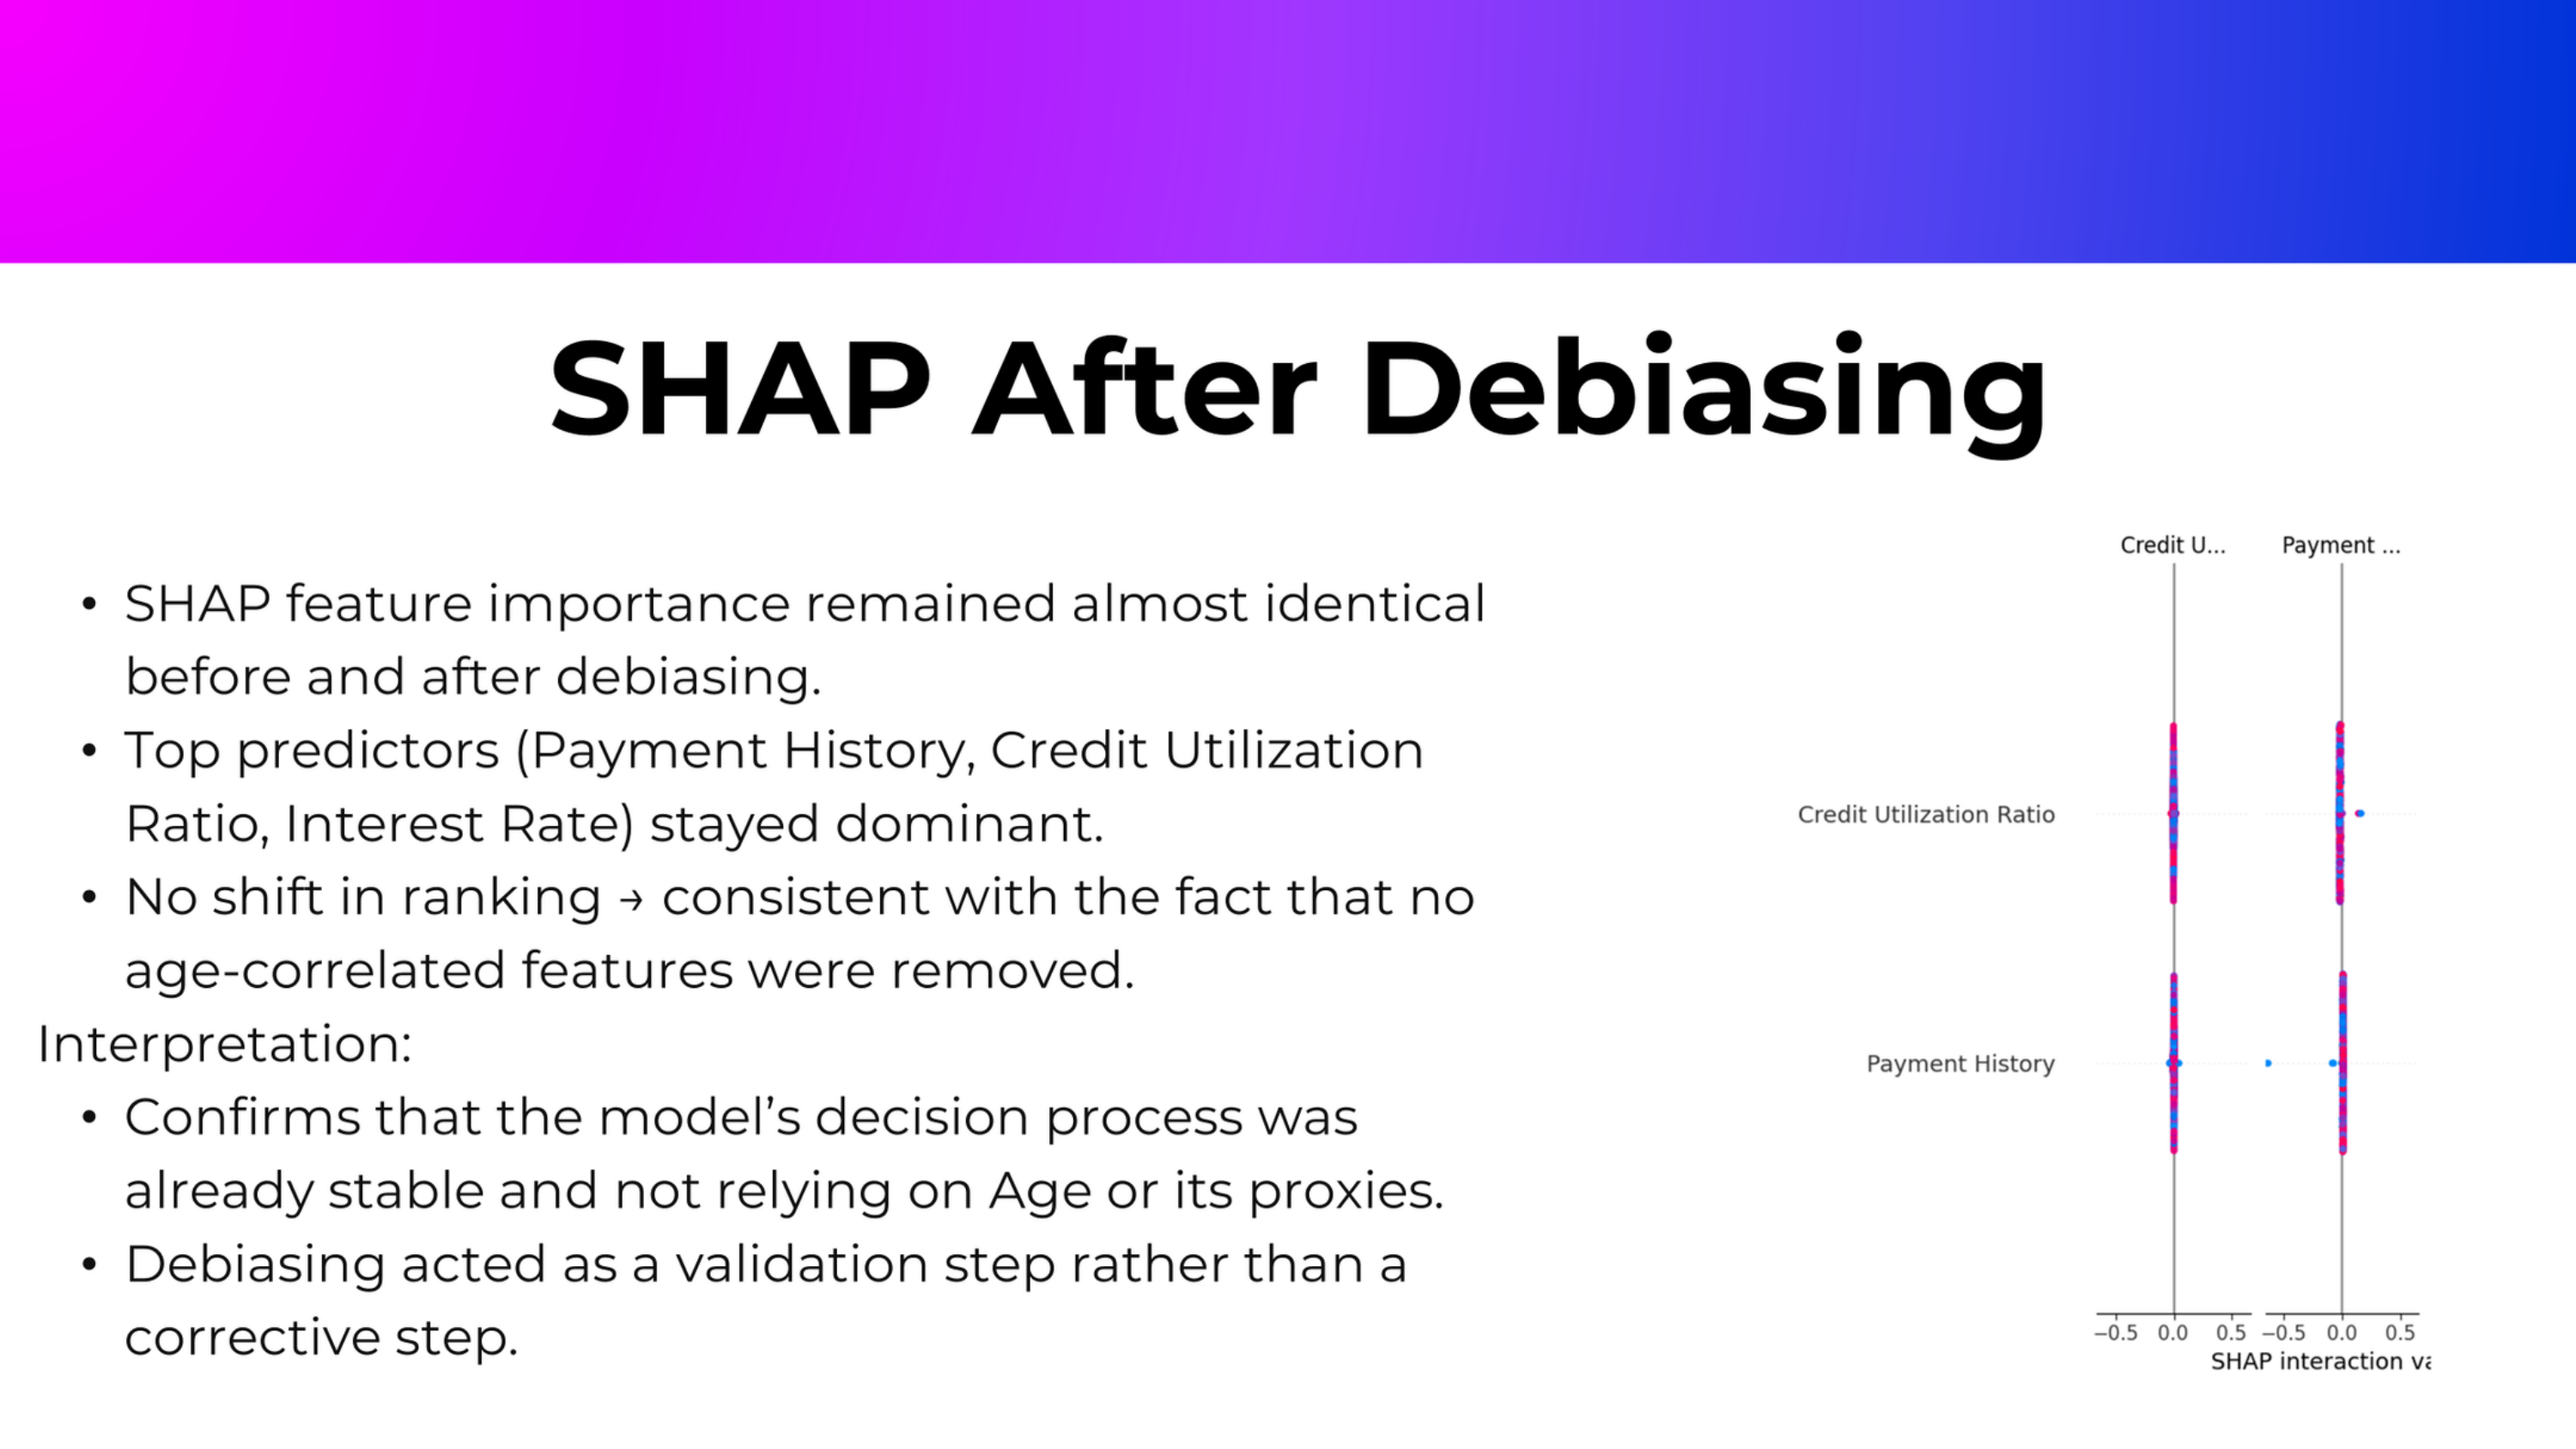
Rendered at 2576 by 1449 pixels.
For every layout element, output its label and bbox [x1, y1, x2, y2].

text_box [0, 0, 2576, 1449]
